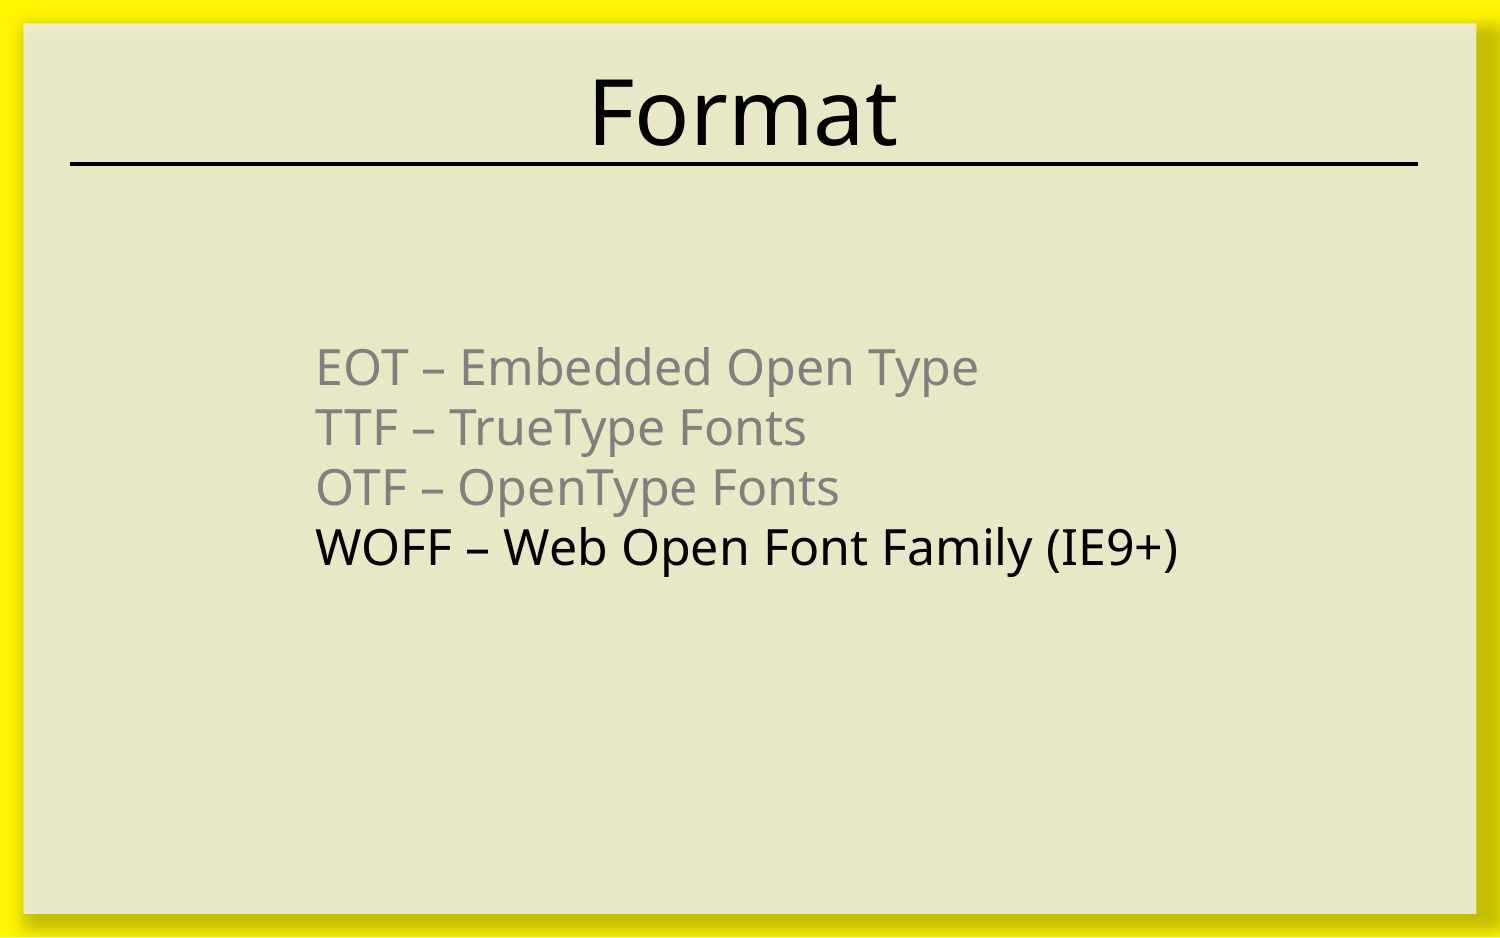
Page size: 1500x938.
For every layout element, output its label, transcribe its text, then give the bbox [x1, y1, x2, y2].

subtitle EOT – Embedded Open Type TTF – TrueType Fonts OTF – OpenType Fonts WOFF – Web Open Font Family (IE9+) [301, 267, 1500, 723]
title Format [105, 46, 1381, 174]
